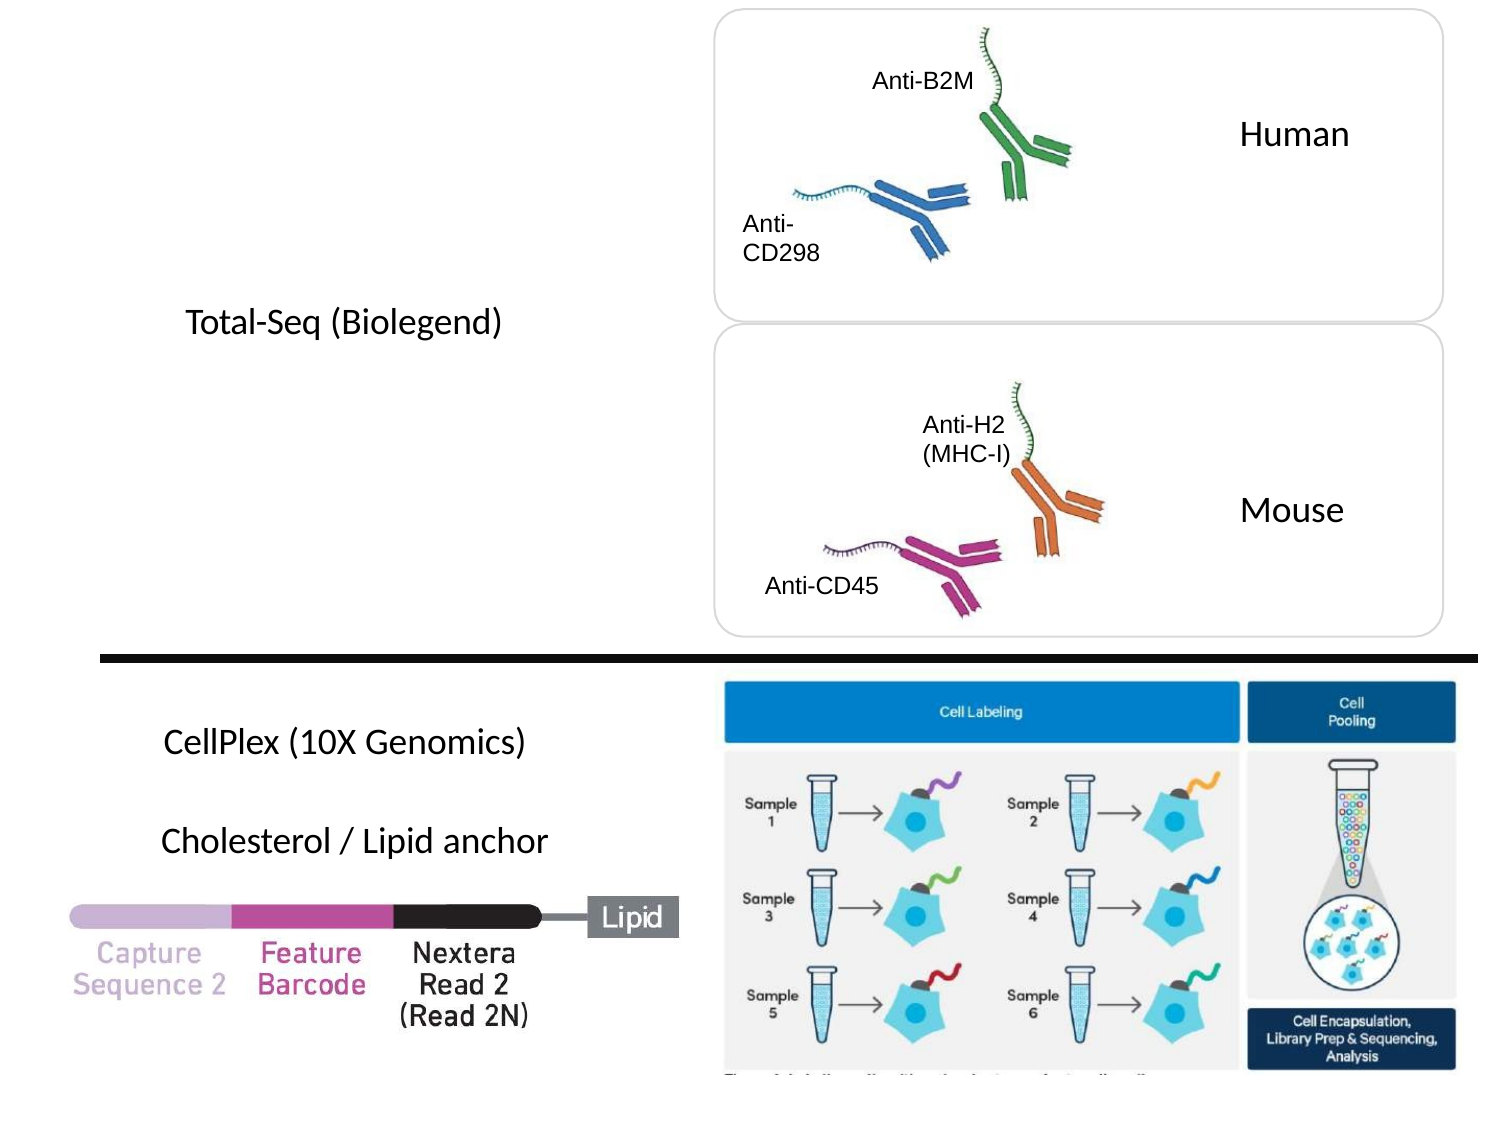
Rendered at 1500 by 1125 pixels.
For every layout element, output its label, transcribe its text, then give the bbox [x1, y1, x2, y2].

text_box [67, 888, 687, 1034]
text_box [714, 323, 1444, 637]
text_box CellPlex (10X Genomics) Cholesterol / Lipid anchor [158, 714, 556, 862]
text_box [714, 9, 1444, 322]
text_box [714, 669, 1464, 1075]
text_box Total-Seq (Biolegend) [183, 294, 511, 342]
